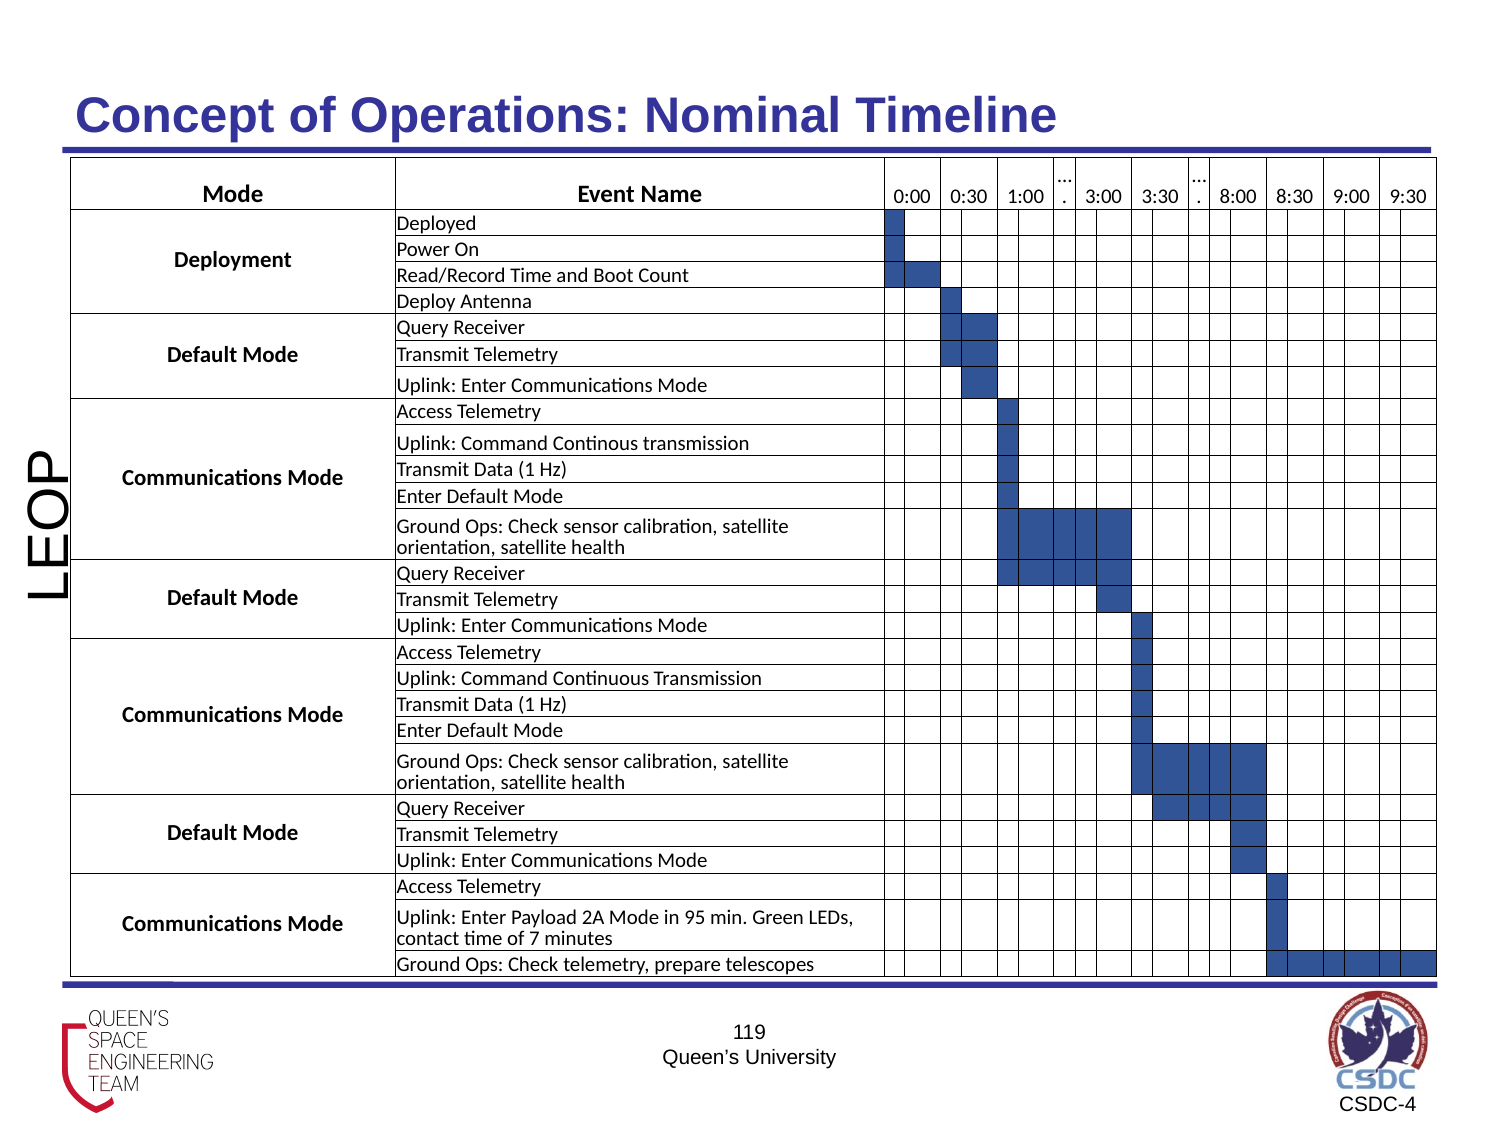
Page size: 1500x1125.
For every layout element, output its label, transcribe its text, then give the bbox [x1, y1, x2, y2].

table_cell [1132, 456, 1152, 482]
table_cell [1401, 717, 1436, 743]
table_cell [885, 236, 904, 261]
table_cell [1076, 586, 1096, 612]
table_cell [998, 691, 1018, 716]
table_cell [1132, 665, 1152, 690]
table_cell [1267, 821, 1287, 846]
table_cell [1019, 341, 1053, 366]
table_cell [1288, 456, 1323, 482]
title Concept of Operations: Nominal Timeline [72, 65, 1425, 157]
table_cell [1189, 639, 1209, 664]
table_cell [905, 210, 940, 235]
table_cell [905, 367, 940, 398]
table_cell [1019, 665, 1053, 690]
table_cell [1076, 367, 1096, 398]
table_cell [1324, 691, 1344, 716]
table_cell [1076, 613, 1096, 638]
table_cell [1054, 314, 1075, 340]
table_cell [1076, 900, 1096, 950]
table_cell [1324, 613, 1344, 638]
table_cell [1267, 847, 1287, 873]
table_cell [1210, 847, 1230, 873]
table_cell [1210, 367, 1230, 398]
table_cell [1345, 951, 1379, 976]
table_cell [1231, 613, 1266, 638]
table_cell [1324, 425, 1344, 455]
table_cell [1380, 795, 1400, 820]
table_cell [1345, 341, 1379, 366]
table_cell [1401, 586, 1436, 612]
table_cell [1019, 900, 1053, 950]
table_cell [1267, 399, 1287, 424]
table_cell Uplink: Enter Communications Mode [396, 847, 884, 873]
table_header 3:00 [1076, 158, 1131, 209]
table_cell [1076, 691, 1096, 716]
table_cell Ground Ops: Check telemetry, prepare telescopes [396, 951, 884, 976]
table_cell [1153, 210, 1188, 235]
table_cell [1345, 586, 1379, 612]
table_cell [1231, 509, 1266, 559]
table_cell [1132, 341, 1152, 366]
table_cell [941, 288, 961, 313]
table_cell [1380, 586, 1400, 612]
table_cell [1054, 874, 1075, 899]
table_cell [885, 560, 904, 585]
table_cell [1324, 665, 1344, 690]
table_cell [1210, 717, 1230, 743]
table_cell [941, 821, 961, 846]
table_cell [998, 425, 1018, 455]
table_cell [1054, 210, 1075, 235]
table_cell [1076, 314, 1096, 340]
table_cell [1324, 210, 1344, 235]
table_cell [1267, 210, 1287, 235]
table_cell [1019, 210, 1053, 235]
table_cell [1267, 425, 1287, 455]
table_cell [1345, 456, 1379, 482]
table_cell Transmit Telemetry [396, 341, 884, 366]
table_cell [1380, 509, 1400, 559]
table_cell [962, 262, 997, 287]
table_cell [905, 560, 940, 585]
table_cell [1288, 367, 1323, 398]
table_cell [1288, 821, 1323, 846]
table_cell [1054, 236, 1075, 261]
table_cell Enter Default Mode [396, 717, 884, 743]
table_cell [1380, 483, 1400, 508]
table_cell [998, 341, 1018, 366]
table_cell [1097, 639, 1131, 664]
table_cell [1267, 288, 1287, 313]
table_cell [1132, 425, 1152, 455]
table_cell [1345, 509, 1379, 559]
table_cell [1097, 691, 1131, 716]
table_cell [1324, 367, 1344, 398]
table_cell [962, 744, 997, 794]
table_cell [1153, 425, 1188, 455]
table_cell [905, 874, 940, 899]
table_cell [1054, 691, 1075, 716]
table_cell [885, 691, 904, 716]
table_cell [998, 262, 1018, 287]
table_cell [998, 210, 1018, 235]
table_cell [905, 456, 940, 482]
table_cell [1189, 288, 1209, 313]
table_cell [1210, 951, 1230, 976]
table_cell [1231, 665, 1266, 690]
table_cell [1076, 821, 1096, 846]
table_cell [1054, 399, 1075, 424]
table_cell [1288, 691, 1323, 716]
table_cell [1132, 744, 1152, 794]
table_cell [998, 586, 1018, 612]
table_cell [1210, 483, 1230, 508]
table_cell [1231, 367, 1266, 398]
table_cell [1380, 456, 1400, 482]
table_cell [1231, 483, 1266, 508]
table_cell [1153, 744, 1188, 794]
table_cell [1019, 425, 1053, 455]
table_cell [1267, 613, 1287, 638]
table_cell [1076, 847, 1096, 873]
table_cell [1076, 744, 1096, 794]
table_cell [1288, 951, 1323, 976]
table_cell [1288, 236, 1323, 261]
table_cell [885, 665, 904, 690]
table_cell [1189, 613, 1209, 638]
table_cell [1189, 900, 1209, 950]
table_cell [962, 288, 997, 313]
table_cell Read/Record Time and Boot Count [396, 262, 884, 287]
table_cell [962, 210, 997, 235]
table_cell [1324, 900, 1344, 950]
table_cell [1267, 560, 1287, 585]
table_cell [1380, 262, 1400, 287]
table_cell [998, 613, 1018, 638]
table_cell [1324, 262, 1344, 287]
table_cell [1097, 367, 1131, 398]
table_cell [1153, 586, 1188, 612]
table_cell [1189, 314, 1209, 340]
table_cell [962, 691, 997, 716]
table_cell [1380, 341, 1400, 366]
table_cell [1132, 639, 1152, 664]
table_cell [1380, 717, 1400, 743]
table_cell [1097, 744, 1131, 794]
table_cell [1132, 586, 1152, 612]
table_cell [1267, 367, 1287, 398]
table_cell [941, 639, 961, 664]
table_cell [1153, 795, 1188, 820]
table_cell [941, 795, 961, 820]
table_cell [1288, 847, 1323, 873]
table_cell [1267, 236, 1287, 261]
table_cell [905, 399, 940, 424]
table_cell [1345, 900, 1379, 950]
table_cell [1153, 665, 1188, 690]
table_cell [905, 483, 940, 508]
table_cell [941, 262, 961, 287]
table_cell [962, 639, 997, 664]
table_cell [1380, 210, 1400, 235]
table_cell [1401, 236, 1436, 261]
table_cell [1132, 613, 1152, 638]
table_cell [1097, 483, 1131, 508]
table_cell [962, 236, 997, 261]
table_cell [1401, 425, 1436, 455]
table_cell [998, 456, 1018, 482]
table_cell [1267, 314, 1287, 340]
table_cell [885, 456, 904, 482]
table_cell [1231, 639, 1266, 664]
table_cell [962, 874, 997, 899]
table_cell Power On [396, 236, 884, 261]
table_cell [1189, 210, 1209, 235]
table_cell [1324, 717, 1344, 743]
table_cell [1054, 288, 1075, 313]
table_cell [1345, 795, 1379, 820]
table_cell [1019, 483, 1053, 508]
table_cell [1324, 795, 1344, 820]
table_cell [1288, 744, 1323, 794]
table_cell [885, 586, 904, 612]
table_cell [1153, 847, 1188, 873]
table_cell Default Mode [71, 560, 395, 638]
table_cell [885, 874, 904, 899]
table_cell [1189, 367, 1209, 398]
table_cell [885, 425, 904, 455]
table_cell [941, 613, 961, 638]
table_cell [1231, 399, 1266, 424]
table_cell Deploy Antenna [396, 288, 884, 313]
table_cell [1345, 821, 1379, 846]
table_cell [1019, 874, 1053, 899]
table_cell [1019, 821, 1053, 846]
table_cell Query Receiver [396, 560, 884, 585]
table_cell [962, 900, 997, 950]
table_cell [905, 262, 940, 287]
table_cell [1054, 717, 1075, 743]
table_cell [1019, 951, 1053, 976]
table_cell [1380, 288, 1400, 313]
table_cell [1345, 210, 1379, 235]
table_cell [1345, 874, 1379, 899]
table_cell [1189, 744, 1209, 794]
table_cell [905, 691, 940, 716]
table_cell [1288, 560, 1323, 585]
table_cell [1288, 483, 1323, 508]
table_cell [1076, 795, 1096, 820]
table_cell [1054, 847, 1075, 873]
table_cell [1267, 691, 1287, 716]
table_cell [1132, 821, 1152, 846]
table_cell [1288, 262, 1323, 287]
table_cell [1097, 425, 1131, 455]
table_cell [905, 900, 940, 950]
table_cell [1076, 483, 1096, 508]
table_cell [1132, 236, 1152, 261]
table_cell [905, 288, 940, 313]
table_cell [998, 665, 1018, 690]
table_cell [1267, 744, 1287, 794]
table_cell Access Telemetry [396, 399, 884, 424]
table_cell [1345, 236, 1379, 261]
table_cell [1345, 425, 1379, 455]
table_cell [1267, 951, 1287, 976]
table_cell [1231, 560, 1266, 585]
table_cell [1132, 847, 1152, 873]
table_cell [905, 613, 940, 638]
table_cell [1288, 288, 1323, 313]
table_cell [941, 367, 961, 398]
table_cell [1210, 613, 1230, 638]
table_cell [998, 639, 1018, 664]
table_cell Default Mode [71, 314, 395, 398]
table_cell [962, 399, 997, 424]
table_cell [998, 236, 1018, 261]
table_cell [998, 821, 1018, 846]
table_cell [1380, 314, 1400, 340]
table_cell [941, 874, 961, 899]
table_cell [1267, 456, 1287, 482]
table_cell [1097, 847, 1131, 873]
table_cell [1132, 874, 1152, 899]
table_cell [962, 483, 997, 508]
table_header 8:30 [1267, 158, 1323, 209]
table_cell [1189, 951, 1209, 976]
table_cell Default Mode [71, 795, 395, 873]
table_cell [1097, 951, 1131, 976]
text_box LEOP [3, 363, 70, 619]
table_header 0:30 [941, 158, 997, 209]
table_cell [1076, 560, 1096, 585]
table_cell [1097, 236, 1131, 261]
table_cell [905, 314, 940, 340]
table_cell [1019, 560, 1053, 585]
table_cell [1380, 900, 1400, 950]
table_cell [1288, 874, 1323, 899]
table_cell [1267, 483, 1287, 508]
table_cell Ground Ops: Check sensor calibration, satellite orientation, satellite health [396, 509, 884, 559]
table_cell [1076, 874, 1096, 899]
table_cell [905, 639, 940, 664]
table_cell [1019, 586, 1053, 612]
table_cell [1076, 456, 1096, 482]
table_cell [885, 483, 904, 508]
table_cell [998, 288, 1018, 313]
table_cell [1153, 288, 1188, 313]
table_cell [1076, 509, 1096, 559]
table_cell [1019, 639, 1053, 664]
table_cell [1097, 509, 1131, 559]
table_cell [1153, 560, 1188, 585]
table_cell Uplink: Command Continous transmission [396, 425, 884, 455]
table_cell [1401, 821, 1436, 846]
table_cell [1132, 210, 1152, 235]
table_cell [1324, 586, 1344, 612]
table_cell [1210, 399, 1230, 424]
table_cell [905, 509, 940, 559]
table_cell [885, 847, 904, 873]
table_cell [1288, 639, 1323, 664]
table_cell [1153, 456, 1188, 482]
table_cell [1210, 456, 1230, 482]
table_cell [1076, 210, 1096, 235]
table_header 8:00 [1210, 158, 1266, 209]
table_cell [1288, 509, 1323, 559]
table_cell [1401, 210, 1436, 235]
table_cell [905, 951, 940, 976]
table_cell [1019, 236, 1053, 261]
table_cell [1189, 874, 1209, 899]
table_cell [1076, 639, 1096, 664]
table_header …. [1189, 158, 1209, 209]
table_cell [1380, 367, 1400, 398]
table_cell [1189, 691, 1209, 716]
table_cell [1401, 795, 1436, 820]
table_cell [1153, 613, 1188, 638]
table_cell [905, 425, 940, 455]
table_cell [1097, 210, 1131, 235]
table_cell [962, 821, 997, 846]
table_cell [1345, 665, 1379, 690]
table_cell [962, 586, 997, 612]
table_cell [1324, 483, 1344, 508]
table_cell [941, 717, 961, 743]
table_cell [998, 717, 1018, 743]
table_cell [1153, 509, 1188, 559]
table_cell [905, 847, 940, 873]
table_cell [1019, 744, 1053, 794]
table_cell [1097, 341, 1131, 366]
table_cell [1210, 795, 1230, 820]
table_cell [941, 691, 961, 716]
table_cell [1231, 717, 1266, 743]
table_cell [1288, 425, 1323, 455]
table_cell [941, 341, 961, 366]
table_cell [885, 717, 904, 743]
table_cell [962, 847, 997, 873]
table_cell [1132, 288, 1152, 313]
table_cell [941, 425, 961, 455]
table_cell [1267, 509, 1287, 559]
table_cell [1054, 509, 1075, 559]
table_cell [1189, 847, 1209, 873]
table_cell [1324, 456, 1344, 482]
table_cell [1288, 341, 1323, 366]
table_cell [1054, 456, 1075, 482]
table_cell [998, 744, 1018, 794]
table_cell [1231, 951, 1266, 976]
table_cell [1324, 821, 1344, 846]
table_cell [1324, 509, 1344, 559]
table_cell [1401, 456, 1436, 482]
table_cell [1267, 341, 1287, 366]
table_header 9:00 [1324, 158, 1379, 209]
table_cell Query Receiver [396, 795, 884, 820]
table_cell [1132, 509, 1152, 559]
table_cell [905, 236, 940, 261]
table_cell [1231, 262, 1266, 287]
table_cell [962, 717, 997, 743]
table_cell [1401, 483, 1436, 508]
table_cell [1401, 399, 1436, 424]
table_cell [1345, 314, 1379, 340]
table_cell [1132, 691, 1152, 716]
table_cell [1380, 560, 1400, 585]
table_cell [998, 795, 1018, 820]
table_cell [1054, 821, 1075, 846]
table_cell [1231, 821, 1266, 846]
table_cell [1076, 399, 1096, 424]
table_cell Transmit Telemetry [396, 586, 884, 612]
table_cell [1019, 262, 1053, 287]
table_header 1:00 [998, 158, 1053, 209]
table_cell [1189, 262, 1209, 287]
table_cell [1210, 821, 1230, 846]
table_cell [1097, 288, 1131, 313]
table_cell [962, 613, 997, 638]
table_cell [1019, 795, 1053, 820]
table_cell [1231, 288, 1266, 313]
table_cell [998, 399, 1018, 424]
table_cell Access Telemetry [396, 639, 884, 664]
table_cell [1210, 744, 1230, 794]
table_cell [1267, 717, 1287, 743]
table_cell [905, 795, 940, 820]
table_cell [905, 586, 940, 612]
table_cell [1097, 665, 1131, 690]
table_cell [941, 399, 961, 424]
table_cell [1076, 425, 1096, 455]
table_cell [1288, 717, 1323, 743]
table_cell [1132, 795, 1152, 820]
table_cell [1210, 560, 1230, 585]
table_cell [1231, 795, 1266, 820]
table_cell Ground Ops: Check sensor calibration, satellite orientation, satellite health [396, 744, 884, 794]
table_cell Deployment [71, 210, 395, 313]
table_cell [1132, 717, 1152, 743]
table_cell [1153, 717, 1188, 743]
table_cell [885, 795, 904, 820]
table_cell [1153, 951, 1188, 976]
table_cell [1380, 665, 1400, 690]
table_cell [941, 314, 961, 340]
table_cell [1210, 210, 1230, 235]
table_cell [1210, 262, 1230, 287]
table_cell Communications Mode [71, 874, 395, 976]
table_cell [1231, 691, 1266, 716]
table_cell [1054, 560, 1075, 585]
table_cell [1345, 399, 1379, 424]
table_cell [1097, 821, 1131, 846]
table_cell [1019, 399, 1053, 424]
table_cell [1380, 236, 1400, 261]
table_cell [1189, 456, 1209, 482]
table_cell [885, 509, 904, 559]
table_cell [1054, 665, 1075, 690]
table_cell [905, 744, 940, 794]
table_cell [1380, 613, 1400, 638]
table_cell Transmit Data (1 Hz) [396, 456, 884, 482]
table_cell [1380, 425, 1400, 455]
table_cell [1288, 314, 1323, 340]
table_cell [1210, 509, 1230, 559]
table_cell [1324, 639, 1344, 664]
table_cell [1153, 367, 1188, 398]
table_cell [1401, 951, 1436, 976]
table_cell [1132, 560, 1152, 585]
table_cell [1380, 874, 1400, 899]
table_cell [1153, 874, 1188, 899]
table_cell [1345, 367, 1379, 398]
table_cell [941, 456, 961, 482]
table_cell [1324, 236, 1344, 261]
table_cell [1267, 795, 1287, 820]
table_cell [941, 509, 961, 559]
table_cell [1054, 341, 1075, 366]
table_cell [1132, 367, 1152, 398]
table_cell [941, 236, 961, 261]
table_cell [1153, 821, 1188, 846]
table_cell [1324, 341, 1344, 366]
table_cell [998, 847, 1018, 873]
table_cell [1288, 900, 1323, 950]
table_cell [1189, 665, 1209, 690]
table_cell [962, 367, 997, 398]
table_cell [1189, 425, 1209, 455]
table_cell [1401, 665, 1436, 690]
table_cell [962, 665, 997, 690]
table_cell [885, 262, 904, 287]
table_cell [1076, 262, 1096, 287]
table_cell [1380, 821, 1400, 846]
table_cell [1401, 509, 1436, 559]
table_cell [1380, 639, 1400, 664]
table_cell [1401, 288, 1436, 313]
table_cell [1054, 744, 1075, 794]
table_cell [1097, 456, 1131, 482]
table_cell [1345, 639, 1379, 664]
table_cell [1401, 847, 1436, 873]
table_cell [1189, 483, 1209, 508]
table_cell [1401, 639, 1436, 664]
table_cell [1132, 314, 1152, 340]
table_cell [1076, 665, 1096, 690]
table_cell [1231, 744, 1266, 794]
table_cell [885, 399, 904, 424]
table_cell [962, 425, 997, 455]
table_cell [1288, 795, 1323, 820]
table_cell [1210, 586, 1230, 612]
table_cell Uplink: Enter Communications Mode [396, 367, 884, 398]
table_header Event Name [396, 158, 884, 209]
table_cell [1097, 613, 1131, 638]
table_cell [941, 951, 961, 976]
table_cell [1076, 236, 1096, 261]
table_cell [1189, 821, 1209, 846]
table_cell [941, 483, 961, 508]
table_cell [1401, 341, 1436, 366]
table_cell [885, 951, 904, 976]
table_cell [905, 717, 940, 743]
table_cell [1345, 483, 1379, 508]
table_cell [1153, 236, 1188, 261]
table_cell [1401, 560, 1436, 585]
table_cell Deployed [396, 210, 884, 235]
table_cell Query Receiver [396, 314, 884, 340]
table_cell [1019, 367, 1053, 398]
table_cell Uplink: Enter Communications Mode [396, 613, 884, 638]
table_cell [1345, 288, 1379, 313]
table_cell [885, 613, 904, 638]
table_header 0:00 [885, 158, 940, 209]
table_cell [1132, 951, 1152, 976]
table_header …. [1054, 158, 1075, 209]
table_cell [962, 795, 997, 820]
table_cell [1324, 847, 1344, 873]
table_cell Access Telemetry [396, 874, 884, 899]
table_cell [1267, 639, 1287, 664]
table_cell [1231, 236, 1266, 261]
table_cell [1189, 509, 1209, 559]
table_cell [1054, 586, 1075, 612]
table_cell [1231, 586, 1266, 612]
table_cell [998, 367, 1018, 398]
table_cell [1231, 847, 1266, 873]
table_cell [1210, 665, 1230, 690]
table_cell [1189, 717, 1209, 743]
table_cell [962, 560, 997, 585]
table_cell [1019, 314, 1053, 340]
table_cell [1324, 288, 1344, 313]
table_cell [1189, 586, 1209, 612]
table_cell [885, 210, 904, 235]
table_cell Transmit Data (1 Hz) [396, 691, 884, 716]
table_cell [1324, 744, 1344, 794]
table_cell [1401, 874, 1436, 899]
table_cell [1153, 399, 1188, 424]
table_cell [1231, 874, 1266, 899]
table_cell [1267, 586, 1287, 612]
table_cell Communications Mode [71, 639, 395, 794]
table_cell [1231, 900, 1266, 950]
table_cell [1324, 560, 1344, 585]
table_cell [1380, 744, 1400, 794]
table_cell [1054, 262, 1075, 287]
table_cell [1097, 560, 1131, 585]
table_header Mode [71, 158, 395, 209]
table_cell Enter Default Mode [396, 483, 884, 508]
table_cell [1132, 399, 1152, 424]
table_cell Communications Mode [71, 399, 395, 559]
table_cell [885, 367, 904, 398]
table_cell [1401, 262, 1436, 287]
table_cell [885, 639, 904, 664]
table_cell [1210, 874, 1230, 899]
table_cell [941, 210, 961, 235]
table_cell [1324, 874, 1344, 899]
table_cell [998, 874, 1018, 899]
table_header 3:30 [1132, 158, 1188, 209]
table_cell [1153, 639, 1188, 664]
table_cell [1380, 951, 1400, 976]
table_cell [1345, 691, 1379, 716]
table_cell [1153, 341, 1188, 366]
table_cell Uplink: Command Continuous Transmission [396, 665, 884, 690]
table_cell [998, 951, 1018, 976]
table_cell [1210, 288, 1230, 313]
table_cell [1267, 665, 1287, 690]
table_cell [1153, 483, 1188, 508]
table_cell [1380, 399, 1400, 424]
table_cell [1210, 236, 1230, 261]
table_cell [1324, 399, 1344, 424]
table_cell [1097, 262, 1131, 287]
table_cell [1380, 691, 1400, 716]
table_cell [1097, 586, 1131, 612]
table_cell [1097, 900, 1131, 950]
table_cell [1076, 717, 1096, 743]
table_cell [1189, 795, 1209, 820]
table_cell [962, 951, 997, 976]
table_cell [885, 744, 904, 794]
table_cell [1231, 210, 1266, 235]
table_cell [1345, 262, 1379, 287]
table_cell [998, 509, 1018, 559]
table_cell [998, 560, 1018, 585]
table_cell [1210, 341, 1230, 366]
table_cell [998, 900, 1018, 950]
table_cell [998, 314, 1018, 340]
table_cell [1189, 236, 1209, 261]
table_cell [885, 341, 904, 366]
table_cell [1054, 795, 1075, 820]
table_cell [1345, 847, 1379, 873]
picture [1325, 988, 1430, 1093]
table_cell [1231, 456, 1266, 482]
table_cell [1076, 288, 1096, 313]
table_cell [1054, 483, 1075, 508]
table_cell [941, 847, 961, 873]
table_cell [1189, 341, 1209, 366]
table_cell [885, 288, 904, 313]
table_cell [1019, 509, 1053, 559]
table_cell [1380, 847, 1400, 873]
table_cell [1401, 691, 1436, 716]
table_cell [1345, 560, 1379, 585]
table_cell [1097, 717, 1131, 743]
table_cell [941, 560, 961, 585]
table_cell [1401, 367, 1436, 398]
table_cell [885, 900, 904, 950]
picture [62, 1007, 214, 1113]
table_cell [1324, 314, 1344, 340]
table_cell [905, 821, 940, 846]
table_cell [1345, 613, 1379, 638]
table_cell [1401, 744, 1436, 794]
table_cell [1019, 691, 1053, 716]
table_cell [1210, 900, 1230, 950]
table_cell [885, 314, 904, 340]
table_cell [1288, 665, 1323, 690]
table_cell [1019, 847, 1053, 873]
table_cell [1231, 425, 1266, 455]
table_cell [1132, 262, 1152, 287]
table_cell [941, 744, 961, 794]
table_cell [962, 509, 997, 559]
table_cell Uplink: Enter Payload 2A Mode in 95 min. Green LEDs, contact time of 7 minutes [396, 900, 884, 950]
table_cell [1054, 639, 1075, 664]
table_cell [941, 586, 961, 612]
table_cell [941, 665, 961, 690]
table_cell [1019, 613, 1053, 638]
table_cell [1054, 613, 1075, 638]
table_cell [1076, 341, 1096, 366]
table_cell [1054, 367, 1075, 398]
table_cell [1345, 744, 1379, 794]
table_cell [885, 821, 904, 846]
table_cell [1401, 314, 1436, 340]
table_cell [1054, 900, 1075, 950]
table_cell [1210, 314, 1230, 340]
table_cell [1097, 874, 1131, 899]
table_cell [1132, 900, 1152, 950]
table_cell [962, 314, 997, 340]
table_cell [1210, 691, 1230, 716]
footer 119 Queen’s University [262, 1012, 1237, 1081]
table_cell [1231, 314, 1266, 340]
table_cell [1076, 951, 1096, 976]
table_cell [962, 456, 997, 482]
table_cell [1324, 951, 1344, 976]
table_cell [1288, 613, 1323, 638]
table_cell [1132, 483, 1152, 508]
table_cell [905, 665, 940, 690]
table_cell [1097, 795, 1131, 820]
table_cell [1189, 399, 1209, 424]
table_cell [1019, 456, 1053, 482]
table_cell [1153, 691, 1188, 716]
table_cell [1231, 341, 1266, 366]
table_cell [1153, 900, 1188, 950]
table_header 9:30 [1380, 158, 1436, 209]
table_cell [1345, 717, 1379, 743]
table_cell [1288, 210, 1323, 235]
table_cell [1267, 262, 1287, 287]
table_cell [1019, 288, 1053, 313]
table_cell [941, 900, 961, 950]
table_cell [1153, 314, 1188, 340]
table_cell [962, 341, 997, 366]
table_cell [905, 341, 940, 366]
table_cell [1054, 425, 1075, 455]
table_cell [1019, 717, 1053, 743]
table_cell [1054, 951, 1075, 976]
table_cell [1210, 639, 1230, 664]
table_cell [998, 483, 1018, 508]
table_cell Transmit Telemetry [396, 821, 884, 846]
table_cell [1401, 900, 1436, 950]
table_cell [1189, 560, 1209, 585]
table_cell [1401, 613, 1436, 638]
table_cell [1288, 399, 1323, 424]
table_cell [1267, 900, 1287, 950]
table_cell [1097, 399, 1131, 424]
table_cell [1210, 425, 1230, 455]
table_cell [1097, 314, 1131, 340]
table_cell [1267, 874, 1287, 899]
table_cell [1288, 586, 1323, 612]
table_cell [1153, 262, 1188, 287]
